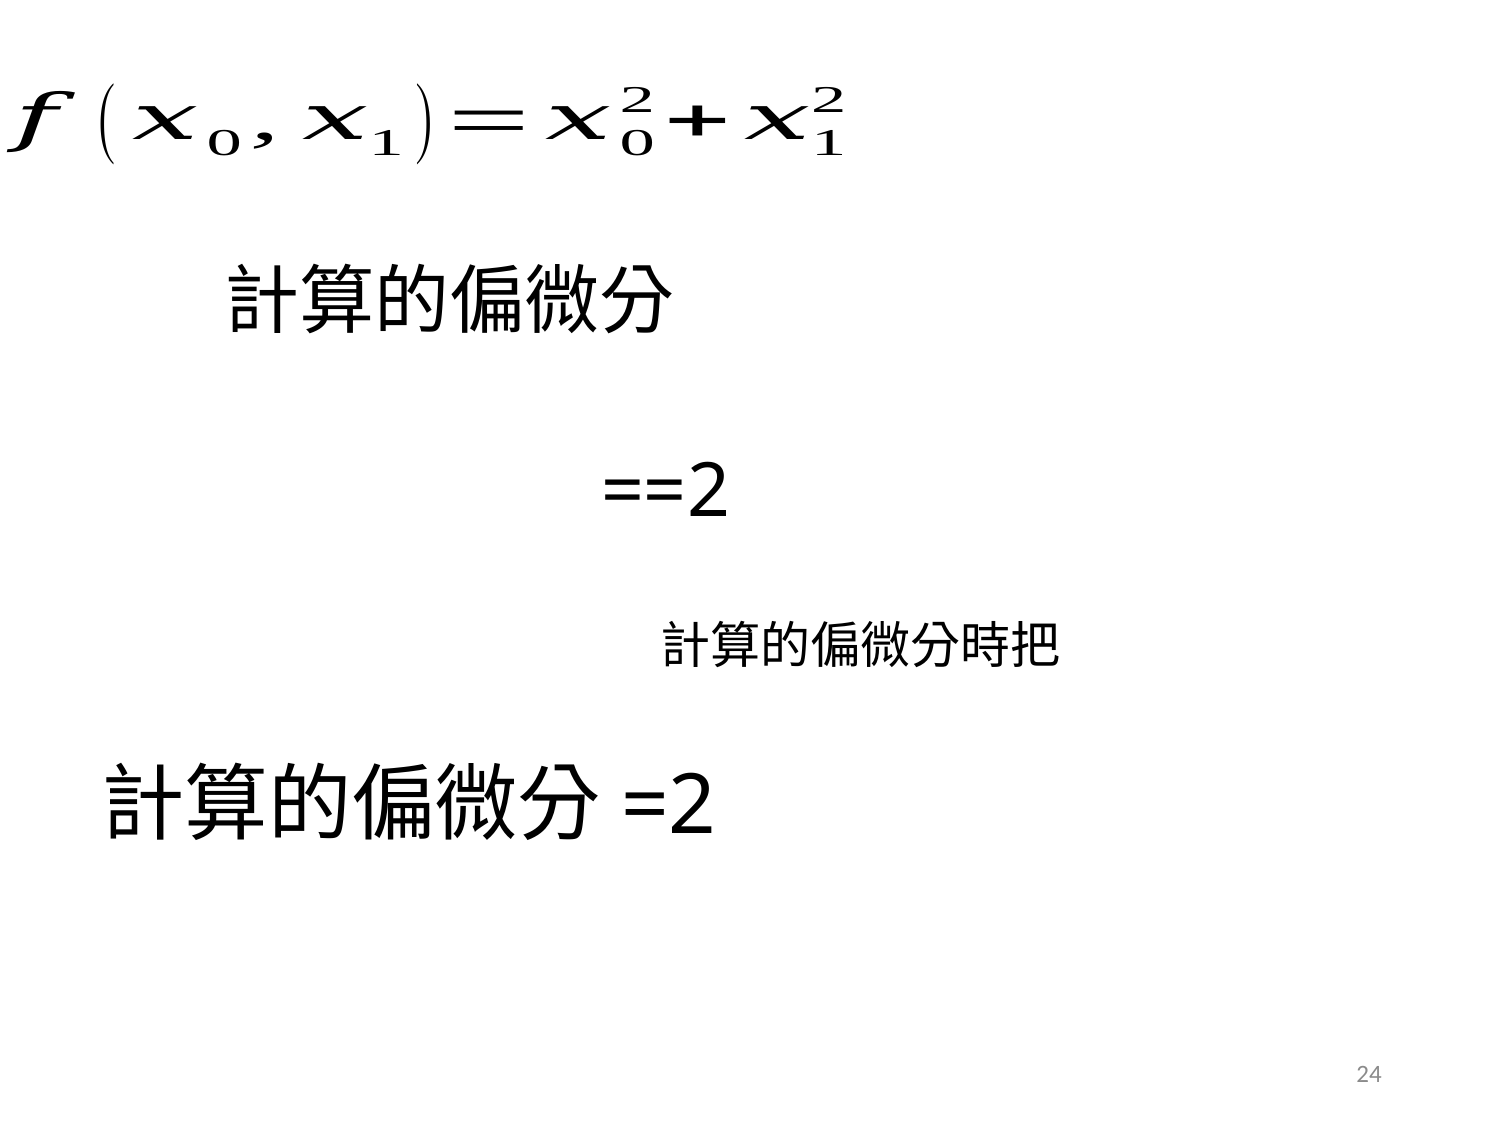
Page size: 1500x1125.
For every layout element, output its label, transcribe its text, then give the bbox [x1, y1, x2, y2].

slide_number 24 [1059, 1042, 1397, 1103]
